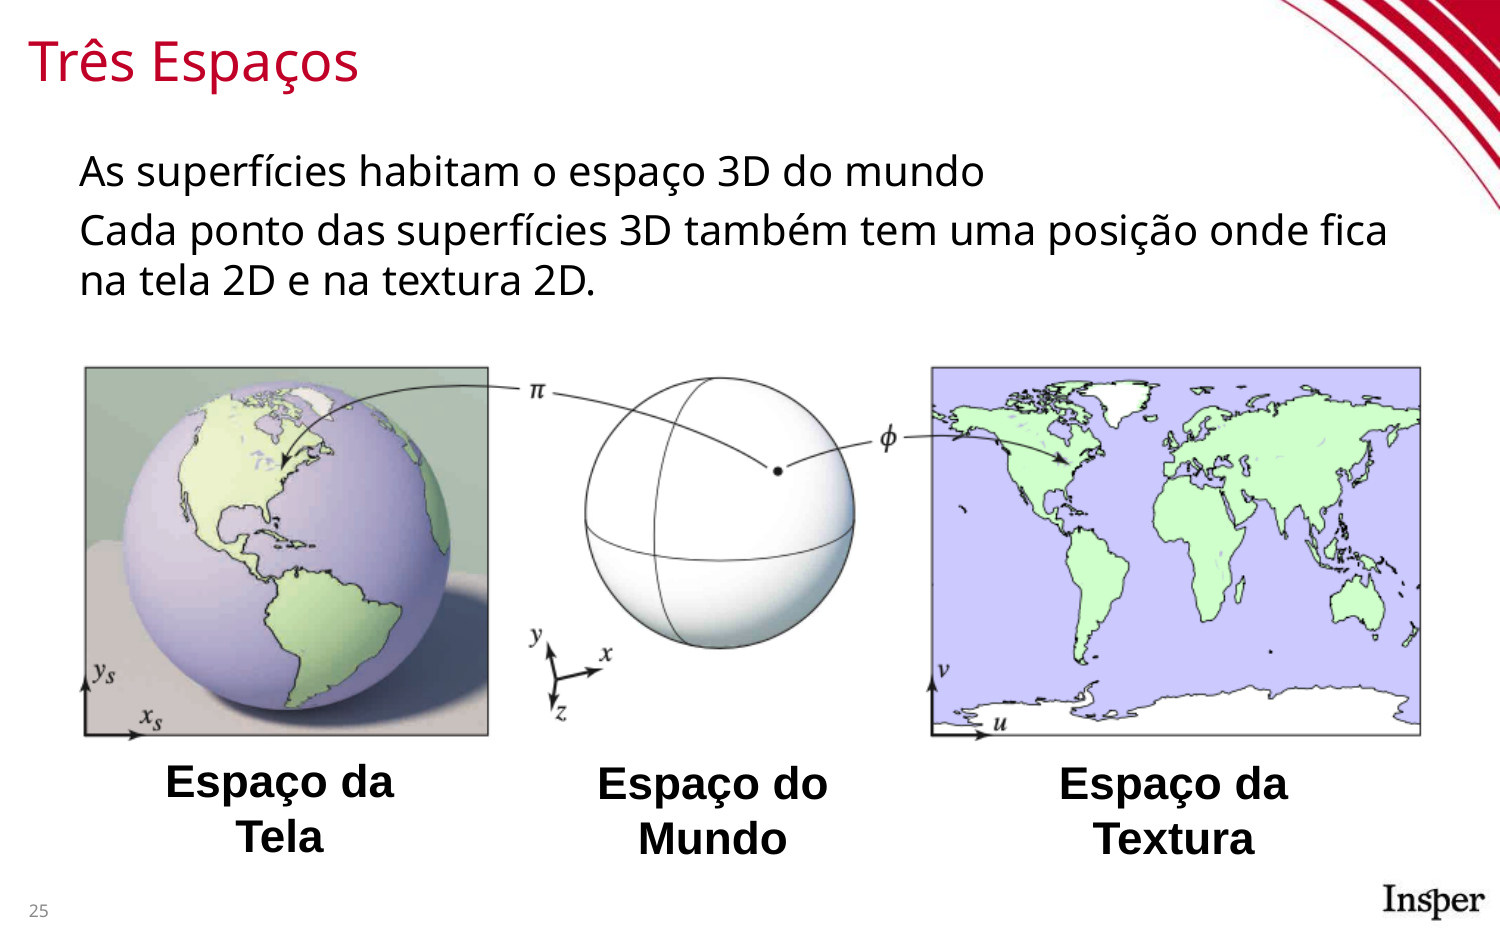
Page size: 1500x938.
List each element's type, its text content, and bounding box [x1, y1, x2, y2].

text_box Espaço do Mundo [526, 755, 900, 817]
title Três Espaços [13, 18, 1397, 104]
text_box Espaço da Tela [125, 755, 434, 815]
slide_number 25 [0, 887, 78, 938]
list As superfícies habitam o espaço 3D do mundo Cada ponto das superfícies 3D também tem uma posição onde fica na tela 2D e na textura 2D. [64, 137, 1447, 324]
text_box Espaço da Textura [986, 755, 1361, 817]
picture [74, 0, 1500, 938]
